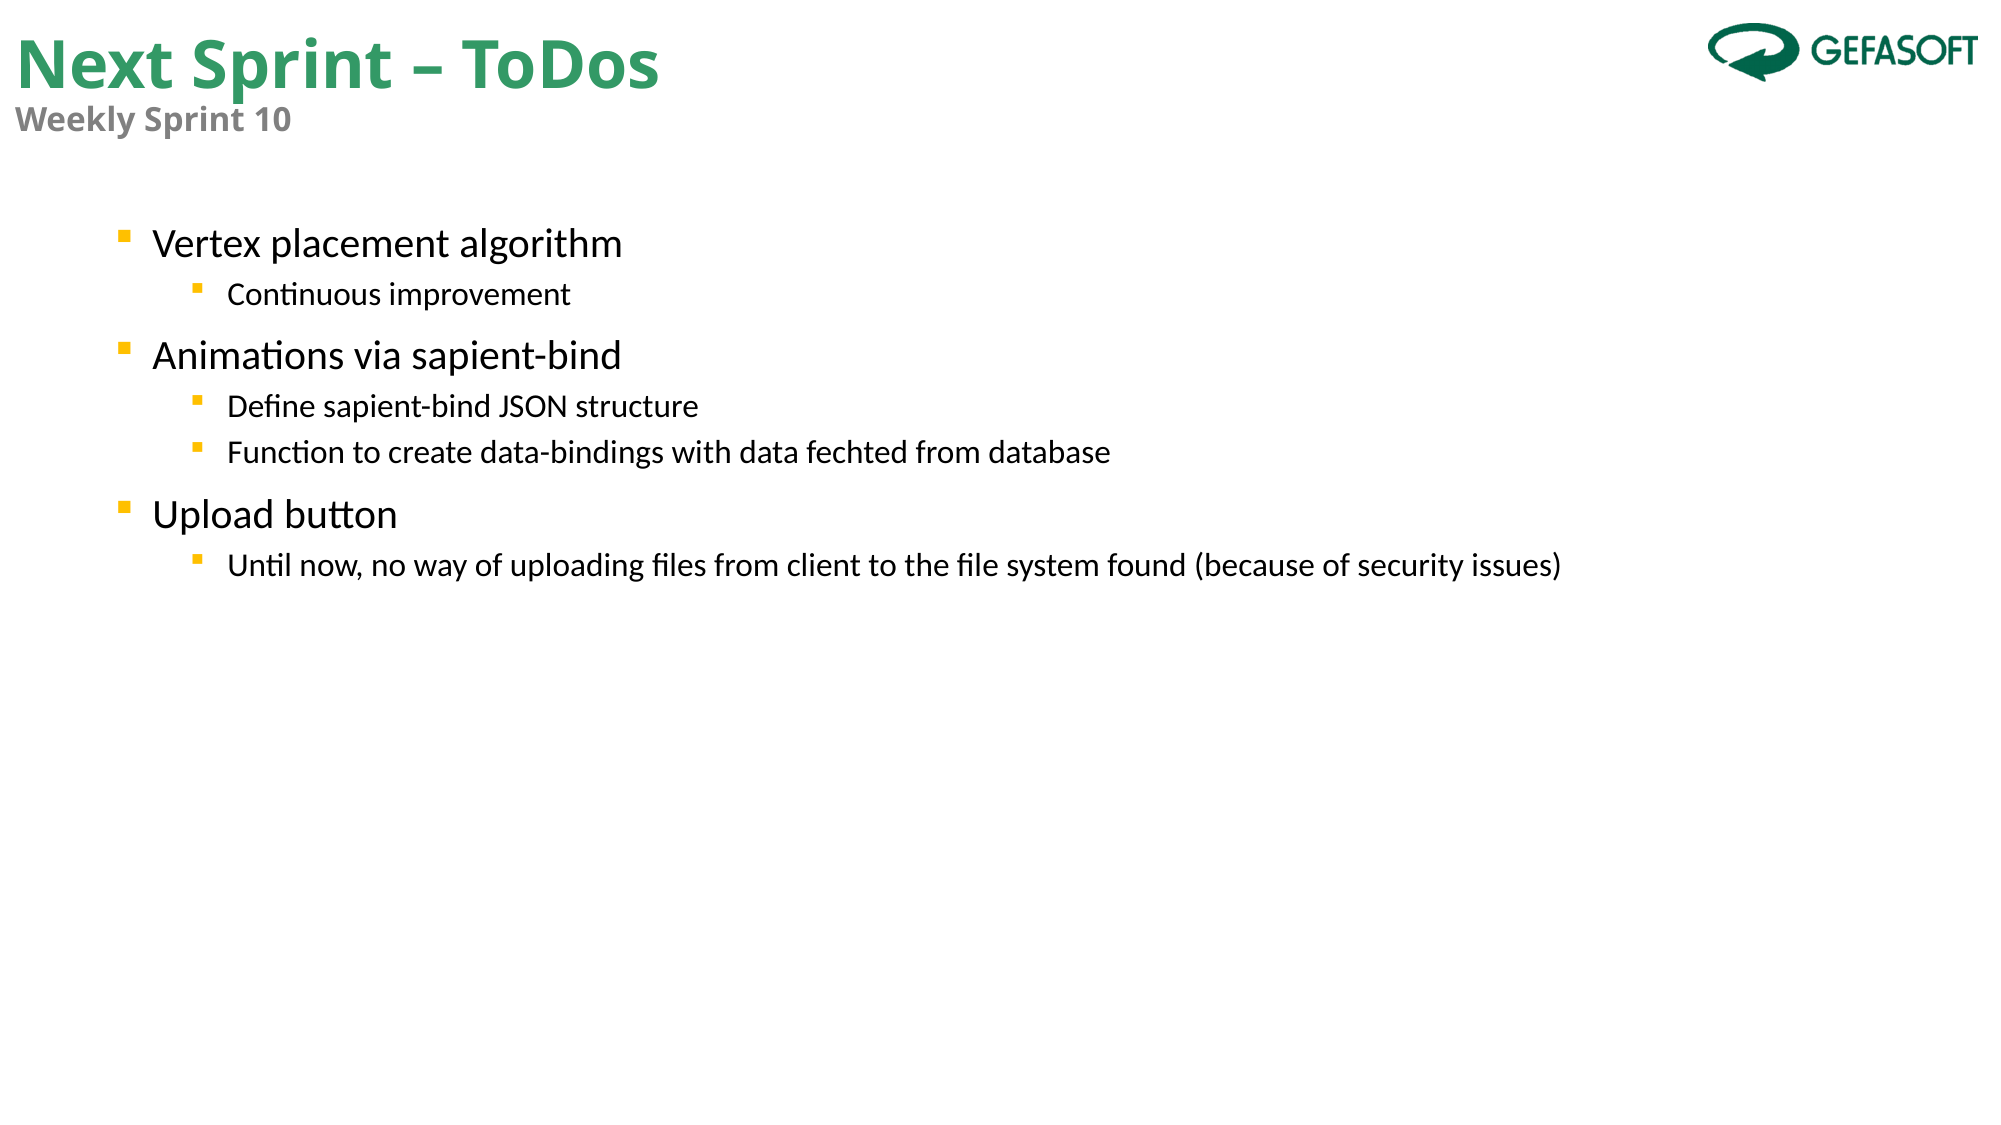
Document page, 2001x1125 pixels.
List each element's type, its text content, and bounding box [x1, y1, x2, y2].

list Vertex placement algorithm Continuous improvement Animations via sapient-bind Define sapient-bind JSON structure Function to create data-bindings with data fechted from database Upload button Until now, no way of uploading files from client to the file system found (because of security issues) [100, 214, 1897, 1102]
picture [1708, 22, 1978, 82]
title Next Sprint – ToDos Weekly Sprint 10 [0, 3, 2000, 166]
